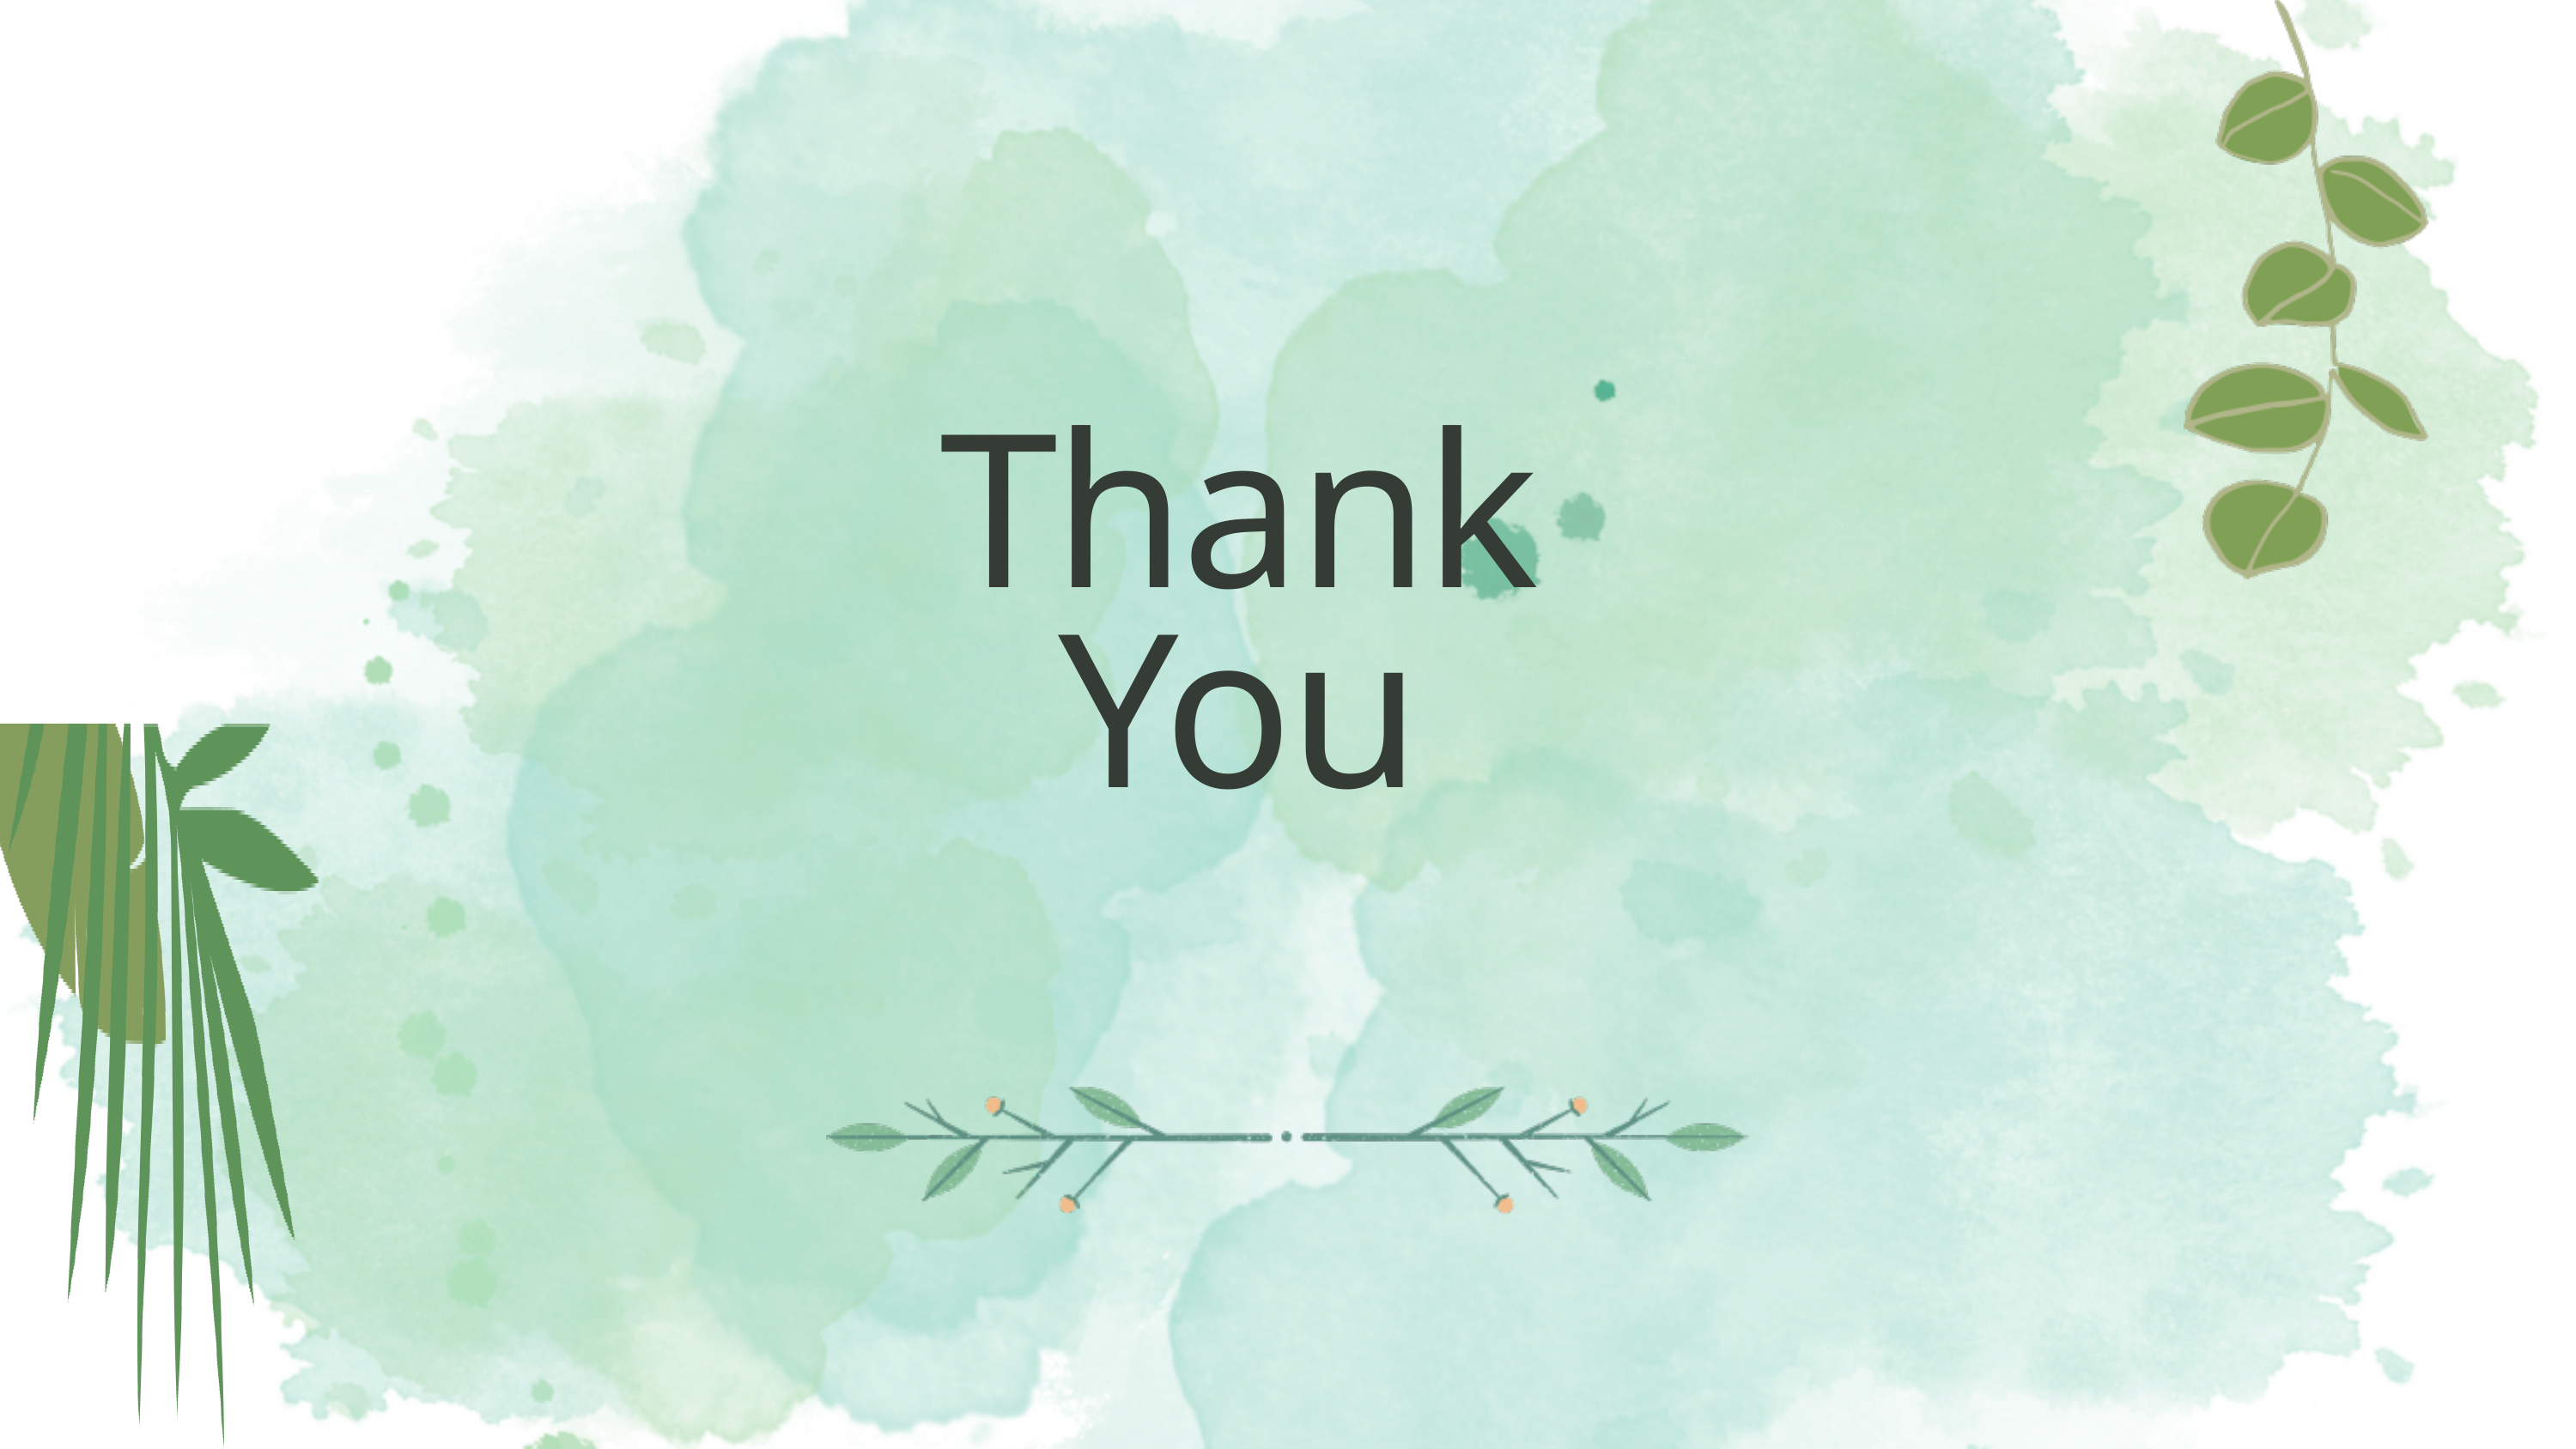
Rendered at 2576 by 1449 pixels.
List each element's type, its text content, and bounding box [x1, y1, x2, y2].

text_box [0, 724, 319, 1449]
text_box [2183, 0, 2432, 579]
text_box Thank You [431, 429, 2048, 831]
text_box [826, 1086, 1750, 1215]
text_box [0, 0, 2576, 1449]
